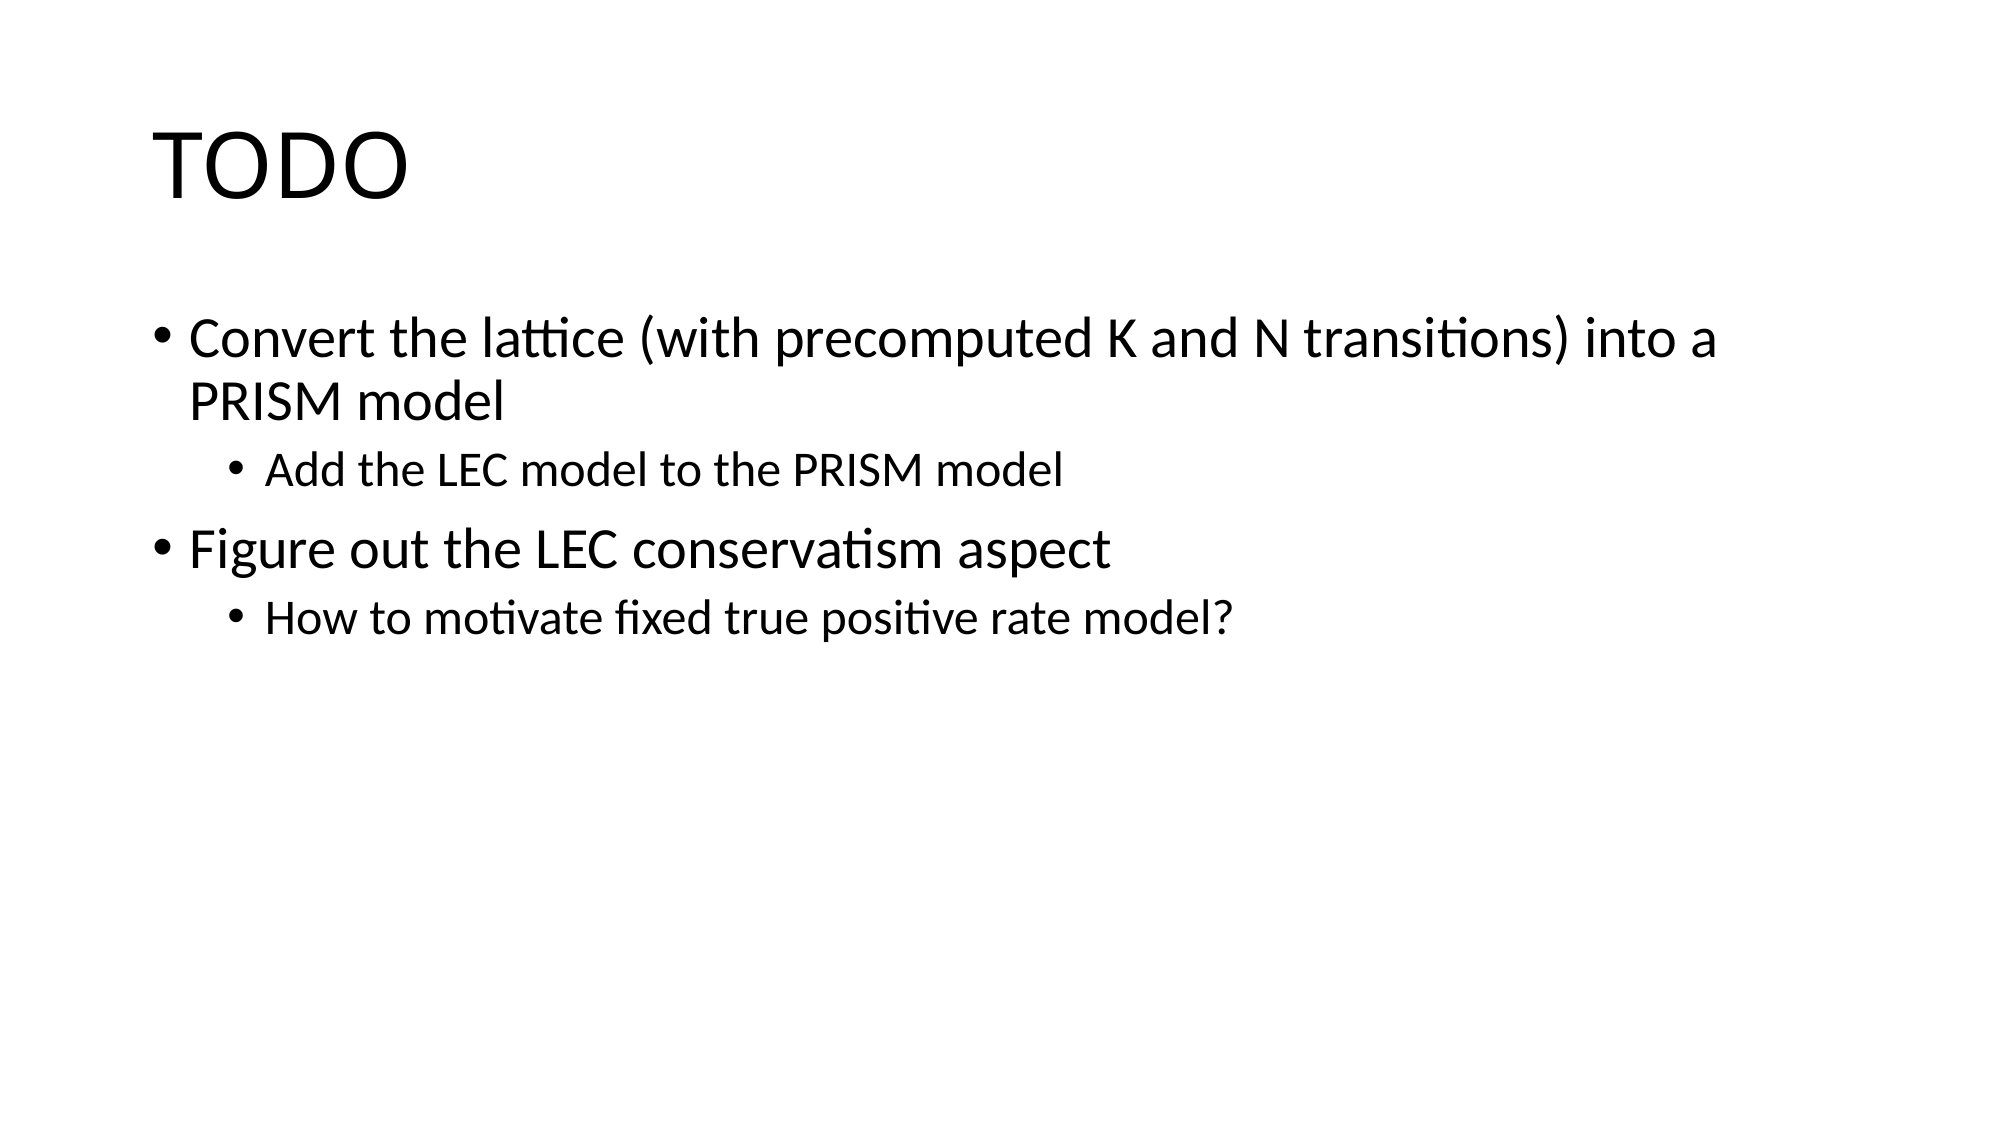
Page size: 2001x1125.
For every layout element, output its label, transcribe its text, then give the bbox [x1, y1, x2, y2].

list Convert the lattice (with precomputed K and N transitions) into a PRISM model Add the LEC model to the PRISM model Figure out the LEC conservatism aspect How to motivate fixed true positive rate model? [137, 299, 1863, 1014]
title TODO [137, 59, 1863, 278]
